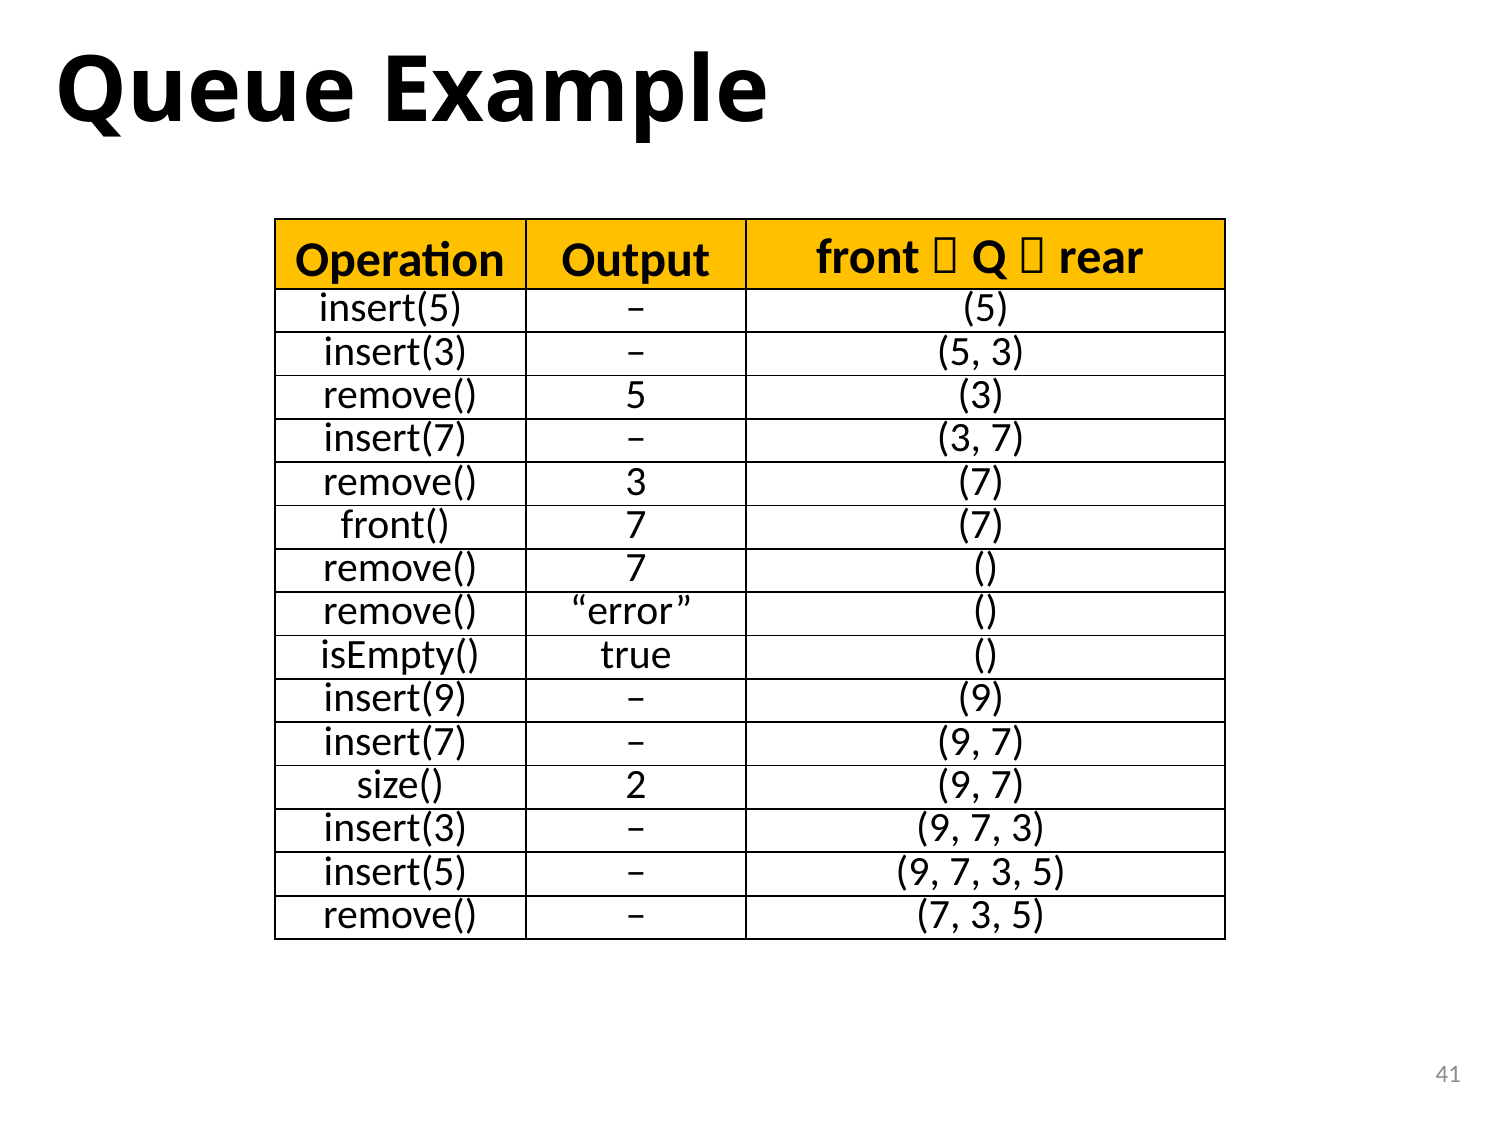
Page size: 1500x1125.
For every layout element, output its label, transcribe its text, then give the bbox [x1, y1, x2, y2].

table_cell 5 [527, 376, 745, 418]
table_cell (9, 7) [747, 766, 1224, 808]
table_cell (7) [747, 506, 1224, 548]
table_cell – [527, 897, 745, 938]
table_cell (3, 7) [747, 420, 1224, 461]
table_cell (5) [747, 290, 1224, 331]
table_cell remove() [276, 376, 525, 418]
table_cell (9) [747, 680, 1224, 721]
table_cell – [527, 853, 745, 895]
table_cell insert(5) [276, 853, 525, 895]
table_cell insert(9) [276, 680, 525, 721]
table_header front  Q  rear [747, 220, 1224, 288]
table_cell insert(3) [276, 810, 525, 851]
table_cell true [527, 636, 745, 678]
table_cell insert(7) [276, 420, 525, 461]
table_cell remove() [276, 550, 525, 591]
table_cell remove() [276, 593, 525, 635]
table_header Output [527, 220, 745, 288]
table_cell “error” [527, 593, 745, 635]
table_cell – [527, 333, 745, 375]
table_cell size() [276, 766, 525, 808]
table_cell 3 [527, 463, 745, 505]
table_cell (9, 7) [747, 723, 1224, 765]
table_cell remove() [276, 463, 525, 505]
table_cell isEmpty() [276, 636, 525, 678]
table_header Operation [276, 220, 525, 288]
table_cell front() [276, 506, 525, 548]
table_cell (3) [747, 376, 1224, 418]
table_cell – [527, 290, 745, 331]
table_cell insert(7) [276, 723, 525, 765]
table_cell (7, 3, 5) [747, 897, 1224, 938]
table_cell (9, 7, 3) [747, 810, 1224, 851]
table_cell (5, 3) [747, 333, 1224, 375]
table_cell (7) [747, 463, 1224, 505]
table_cell 7 [527, 506, 745, 548]
table_cell – [527, 723, 745, 765]
table_cell – [527, 810, 745, 851]
table_cell 2 [527, 766, 745, 808]
slide_number 41 [1138, 1042, 1477, 1103]
table_cell () [747, 550, 1224, 591]
table_cell – [527, 680, 745, 721]
table_cell insert(5) [276, 290, 525, 331]
table_cell insert(3) [276, 333, 525, 375]
table_cell remove() [276, 897, 525, 938]
table_cell 7 [527, 550, 745, 591]
title Queue Example [39, 22, 1461, 161]
table_cell – [527, 420, 745, 461]
table_cell (9, 7, 3, 5) [747, 853, 1224, 895]
table_cell () [747, 636, 1224, 678]
table_cell () [747, 593, 1224, 635]
